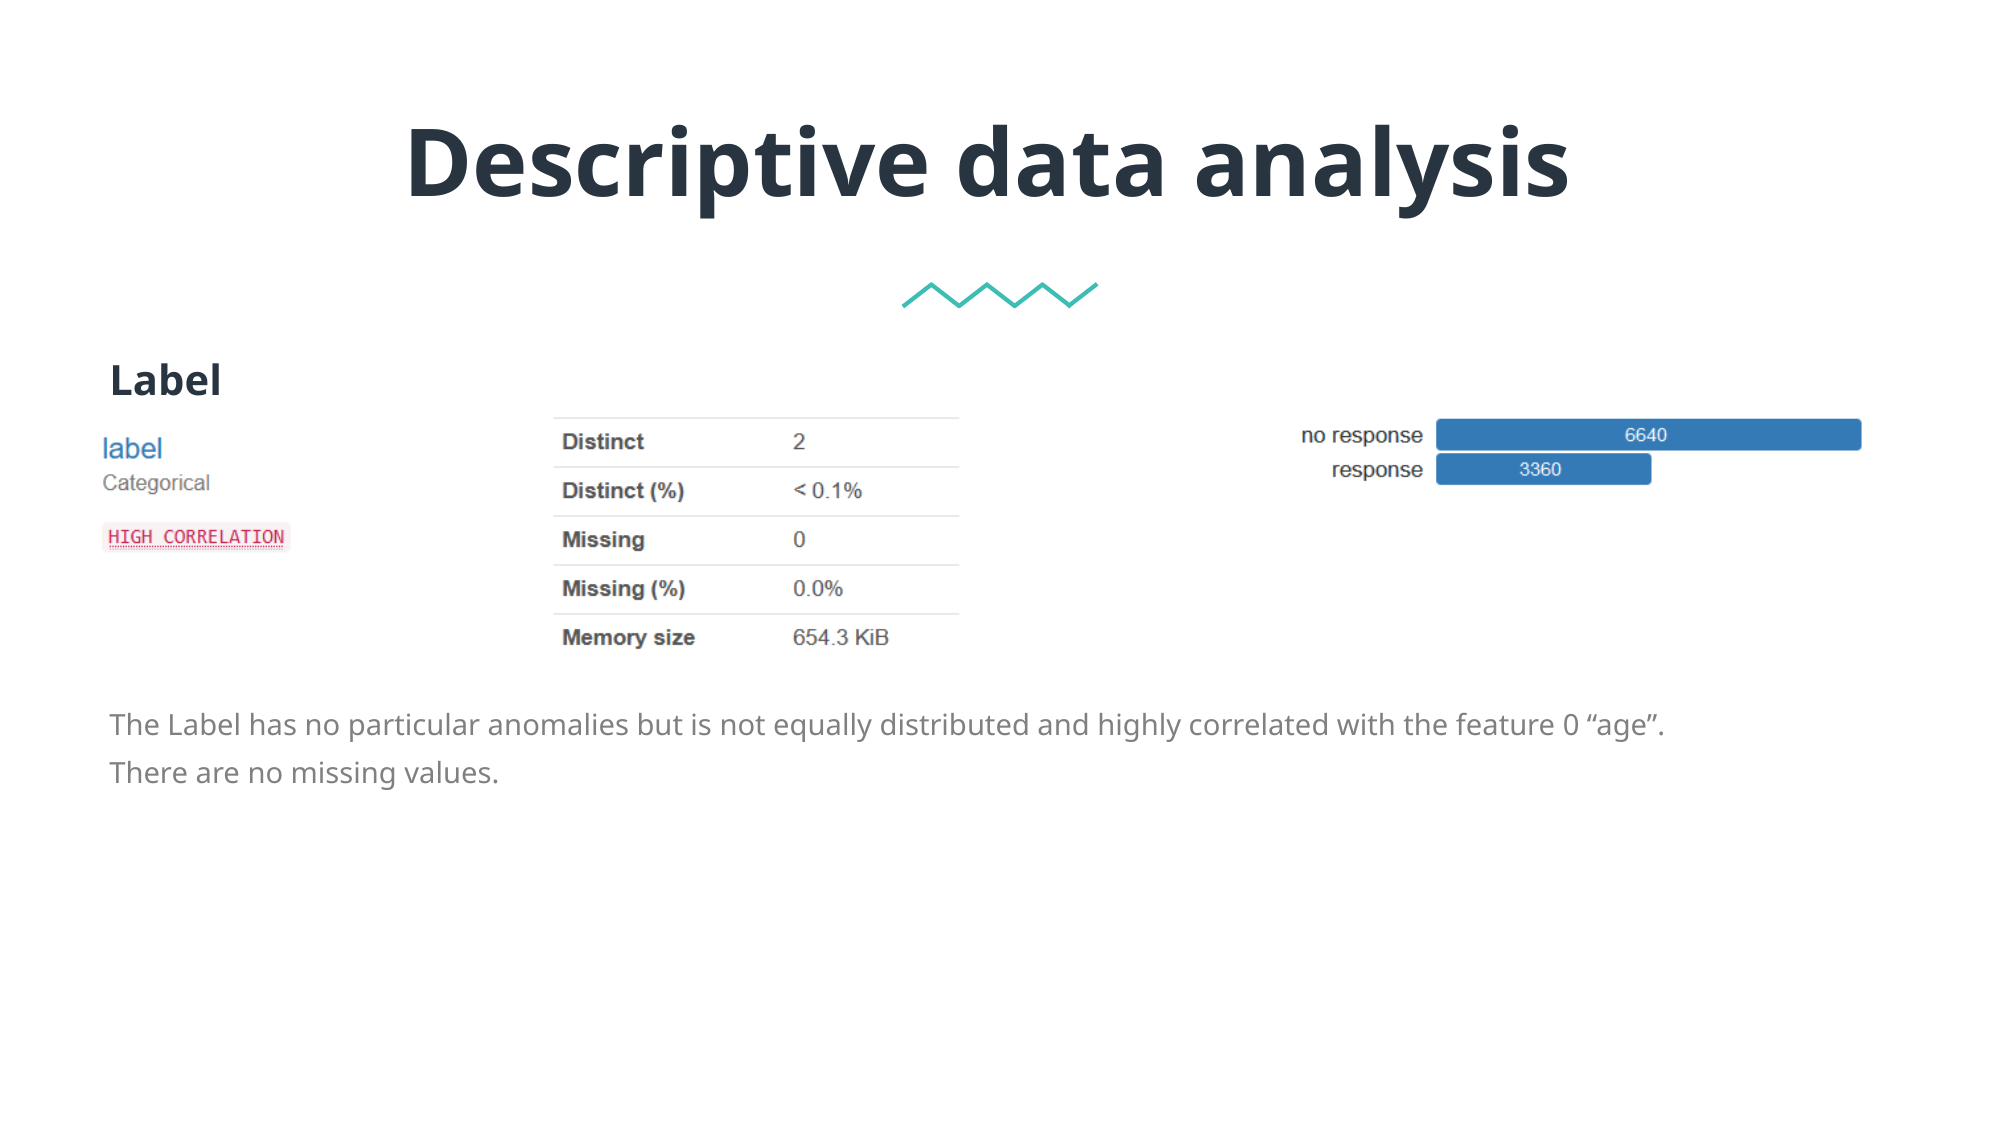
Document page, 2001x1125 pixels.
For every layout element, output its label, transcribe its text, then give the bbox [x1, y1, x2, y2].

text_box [902, 283, 1098, 307]
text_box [94, 662, 1867, 847]
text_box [94, 345, 1867, 411]
picture [94, 411, 1867, 662]
text_box Descriptive data analysis [0, 95, 2000, 223]
